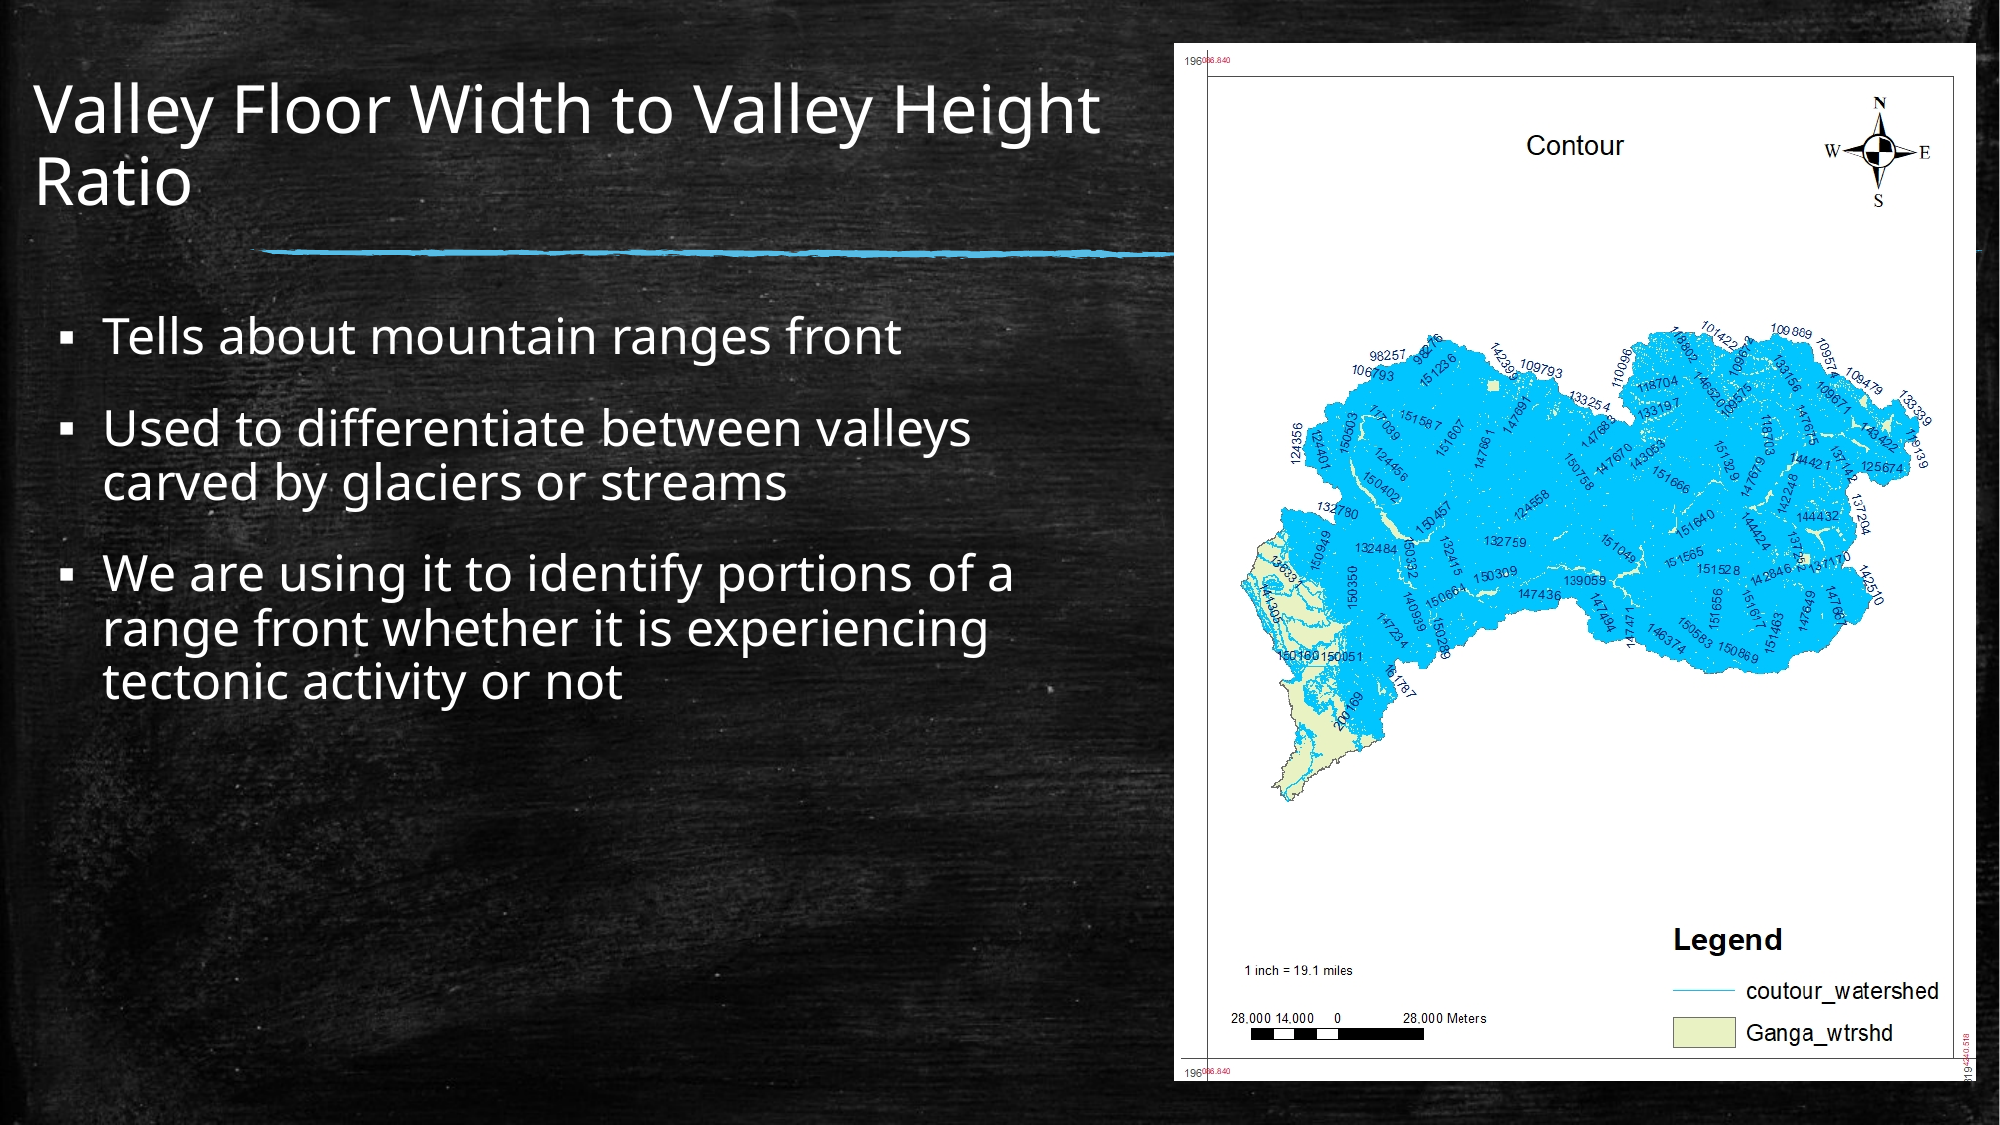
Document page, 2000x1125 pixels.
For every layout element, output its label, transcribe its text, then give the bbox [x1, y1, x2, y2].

title Valley Floor Width to Valley Height Ratio [18, 60, 1174, 228]
picture [1174, 43, 1976, 1081]
